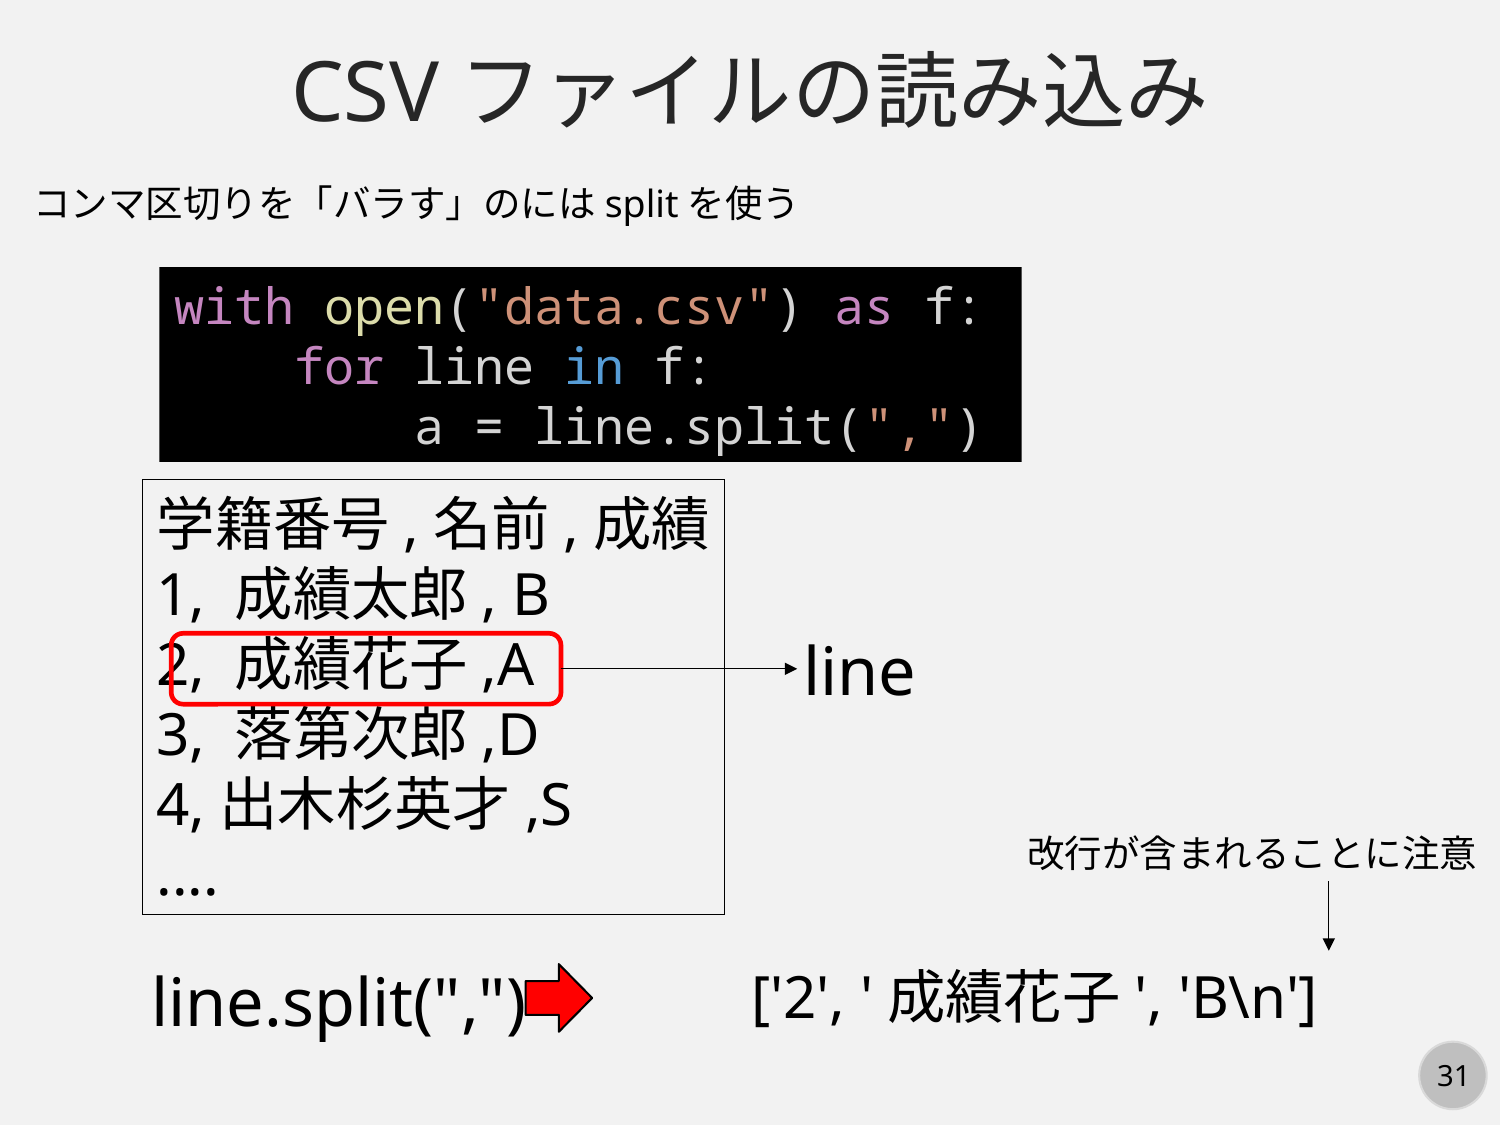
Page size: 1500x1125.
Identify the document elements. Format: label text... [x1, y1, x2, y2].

text_box [524, 963, 593, 1033]
list CSVファイルの読み込み [0, 31, 1500, 155]
text_box with open("data.csv") as f: for line in f: a = line.split(",") [159, 267, 1022, 462]
text_box 学籍番号,名前,成績 1, 成績太郎, B 2, 成績花子,A 3, 落第次郎,D 4,出木杉英才,S .... [142, 479, 725, 915]
text_box ['2', '成績花子', 'B\n'] [736, 952, 1334, 1038]
text_box line.split(",") [136, 952, 542, 1047]
text_box [170, 632, 563, 706]
text_box line [788, 621, 932, 717]
text_box コンマ区切りを「バラす」のにはsplitを使う [18, 172, 816, 233]
text_box 改行が含まれることに注意 [1012, 822, 1493, 882]
